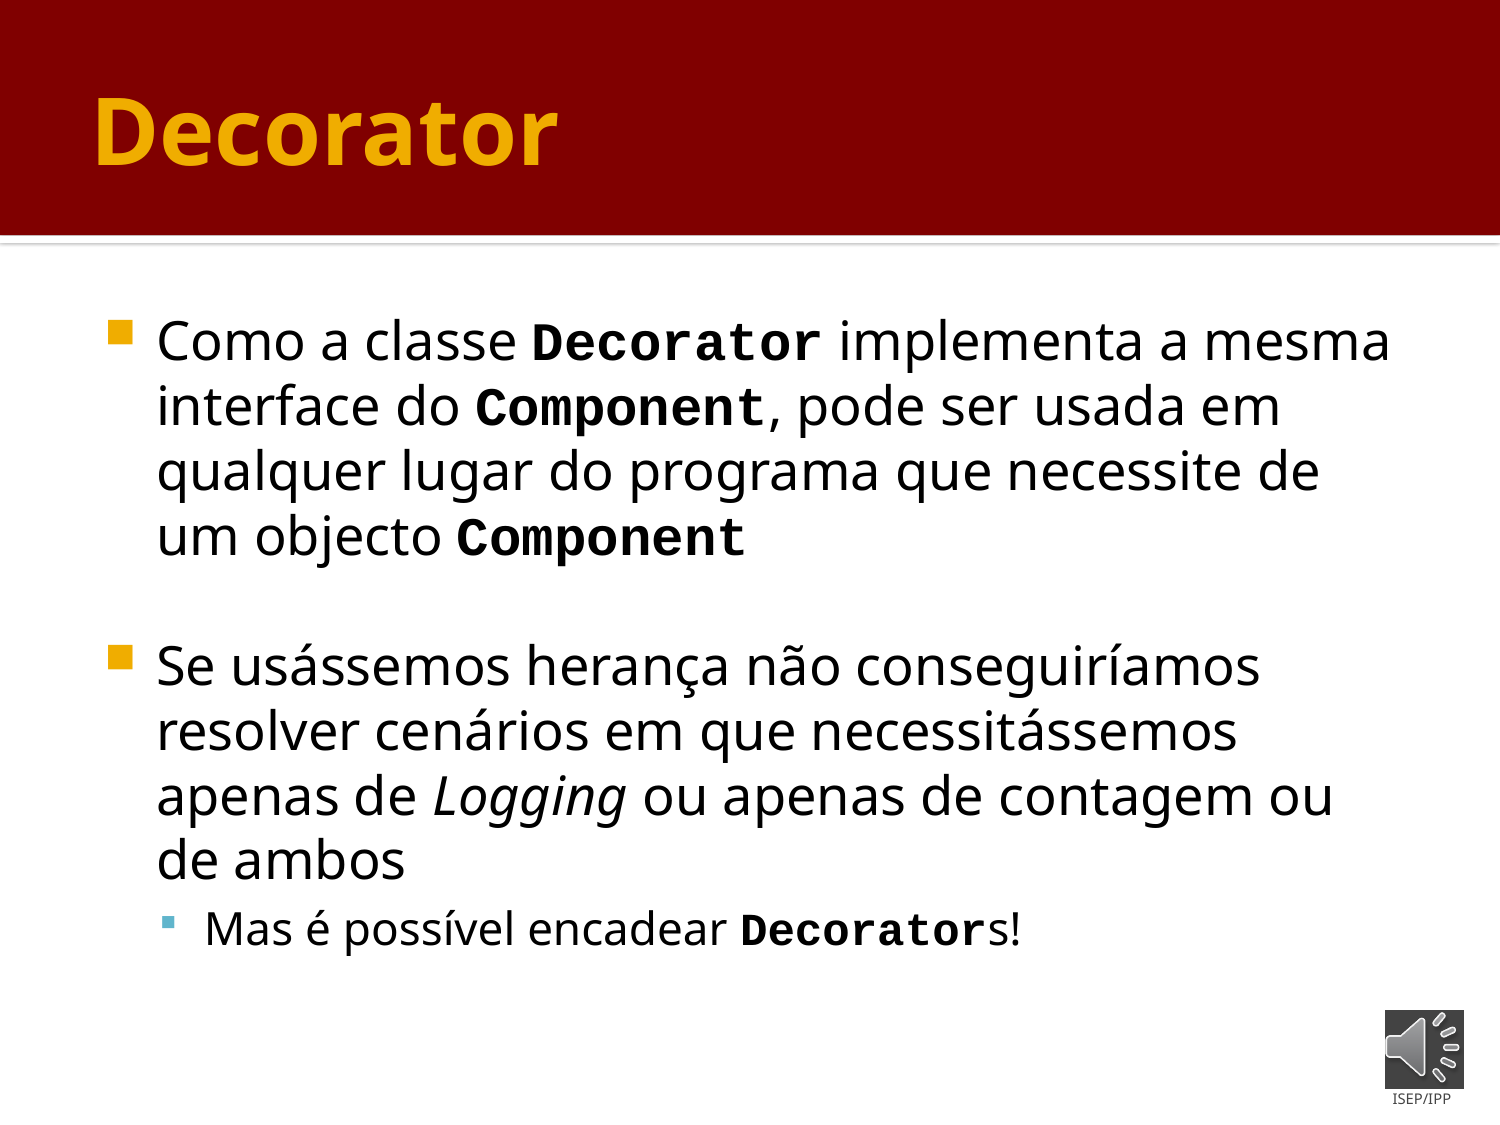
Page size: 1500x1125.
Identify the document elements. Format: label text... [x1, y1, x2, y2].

slide_number 11 ISEP/IPP [1345, 1062, 1467, 1108]
picture [1384, 1009, 1465, 1090]
list Como a classe Decorator implementa a mesma interface do Component, pode ser usada em qualquer lugar do programa que necessite de um objecto Component Se usássemos herança não conseguiríamos resolver cenários em que necessitássemos apenas de Logging ou apenas de contagem ou de ambos Mas é possível encadear Decorators! [75, 291, 1425, 1050]
title Decorator [75, 25, 1425, 231]
